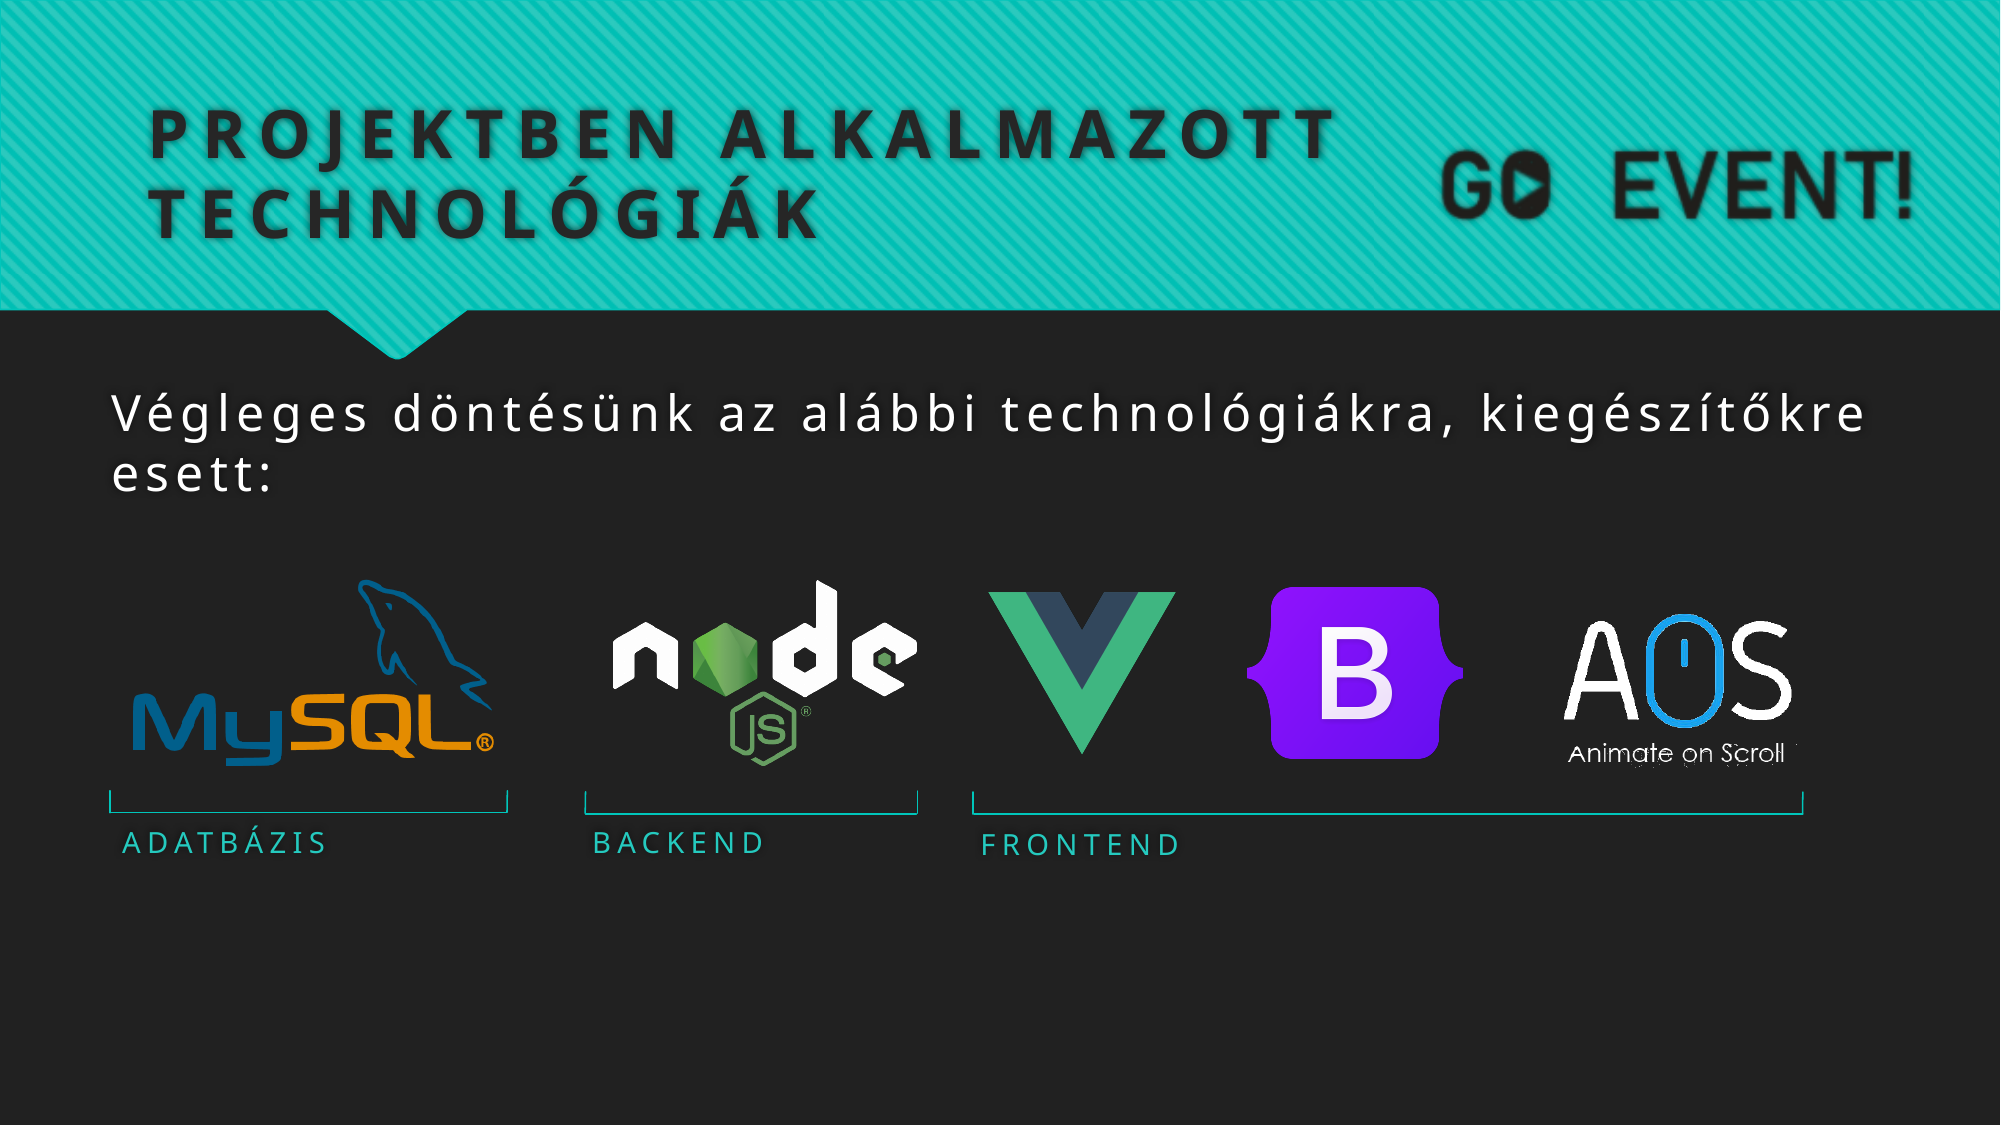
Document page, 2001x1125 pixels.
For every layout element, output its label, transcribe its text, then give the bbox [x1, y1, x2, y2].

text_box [965, 791, 1804, 869]
picture [1409, 133, 2000, 233]
picture [1247, 587, 1463, 759]
picture [613, 580, 917, 767]
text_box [106, 790, 508, 868]
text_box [576, 790, 918, 868]
picture [988, 591, 1177, 755]
text_box Végleges döntésünk az alábbi technológiákra, kiegészítőkre esett: [96, 381, 1896, 509]
picture [132, 579, 495, 767]
picture [1533, 580, 1815, 788]
title PROJEKTBEN ALKALMAZOTT TECHNOLÓGIÁK [132, 100, 1422, 260]
